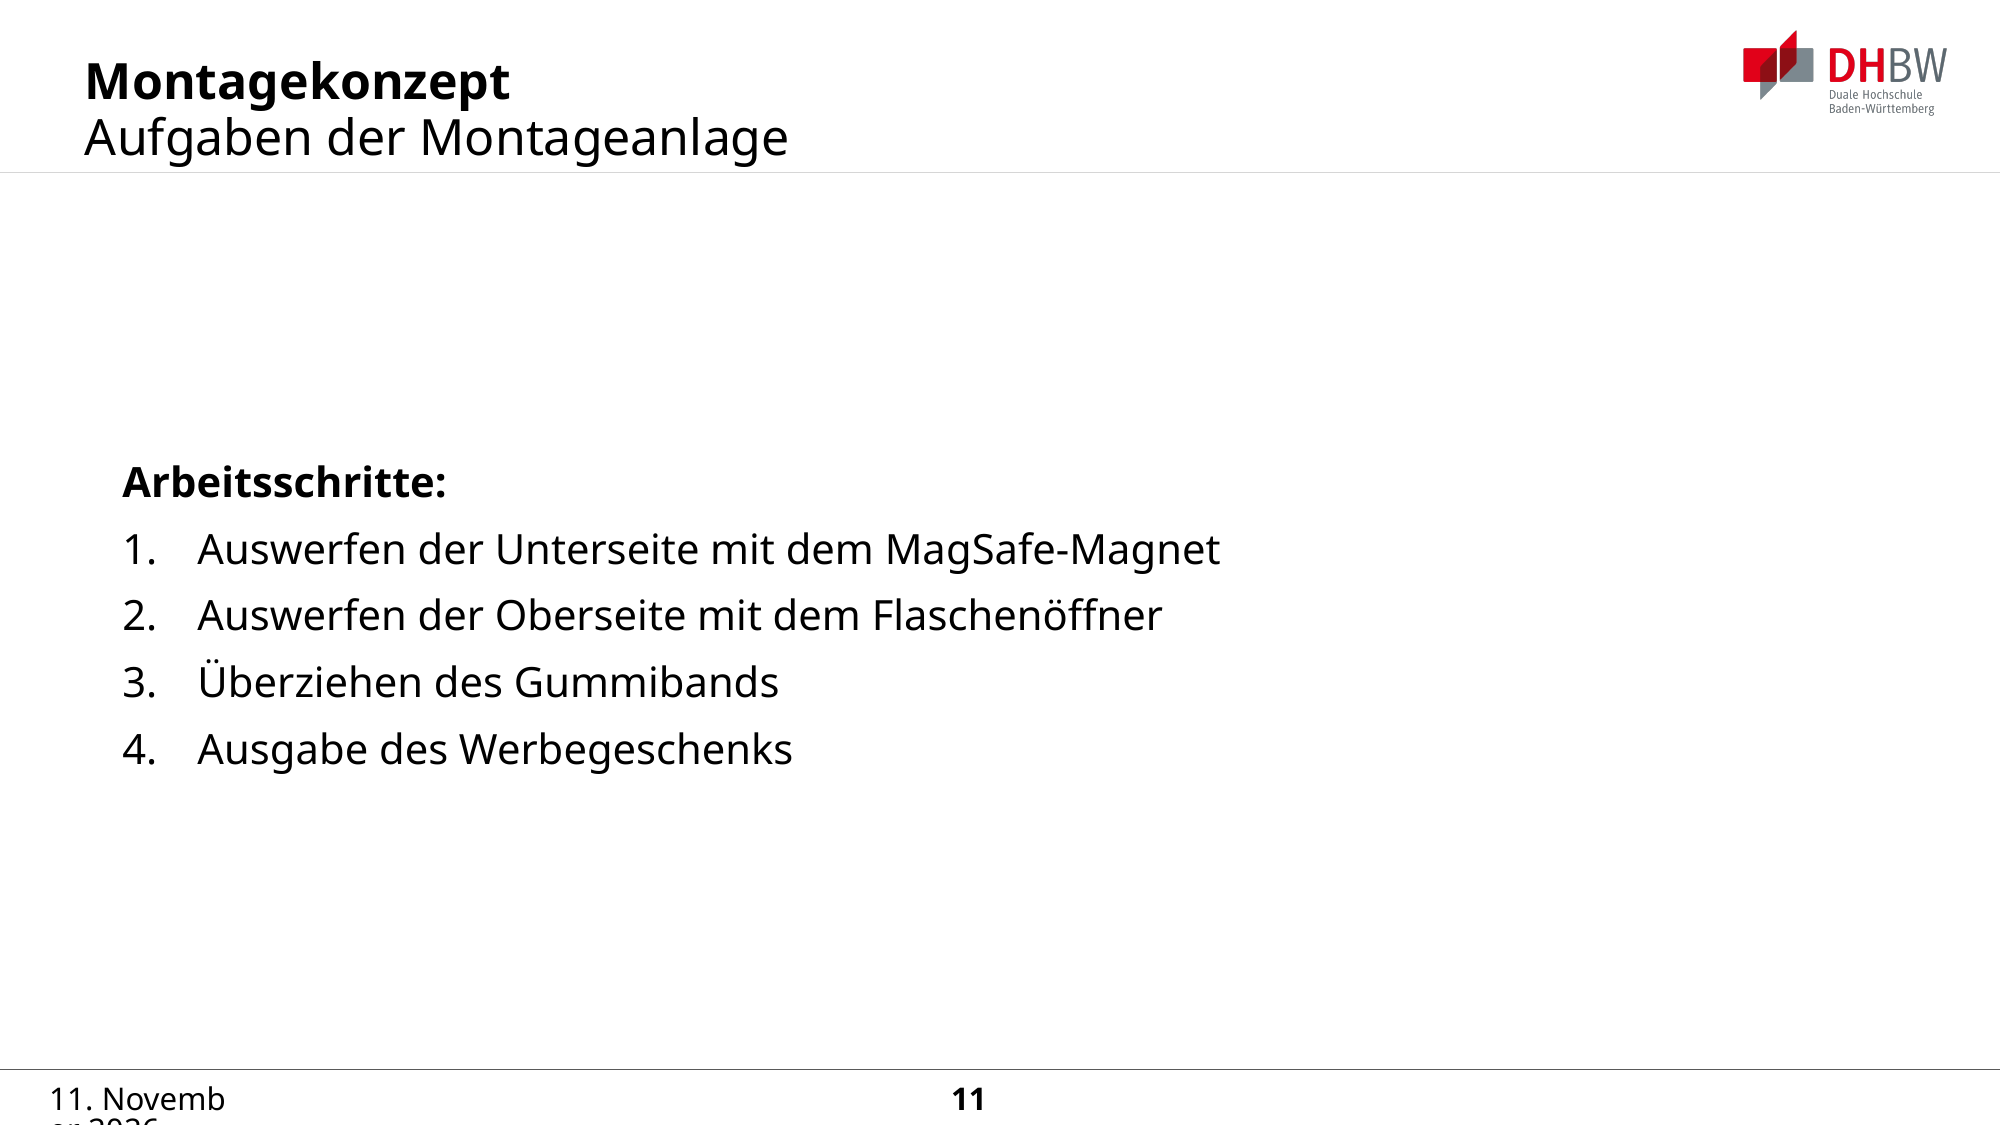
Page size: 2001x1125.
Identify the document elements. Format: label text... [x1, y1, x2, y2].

slide_number 11 [923, 1079, 988, 1118]
list Aufgaben der Montageanlage [85, 105, 1683, 167]
list Arbeitsschritte: Auswerfen der Unterseite mit dem MagSafe-Magnet Auswerfen der Oberseite mit dem Flaschenöffner Überziehen des Gummibands Ausgabe des Werbegeschenks [122, 455, 1954, 1125]
title Montagekonzept [85, 49, 1683, 105]
picture [1743, 30, 1947, 116]
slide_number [49, 1079, 228, 1118]
